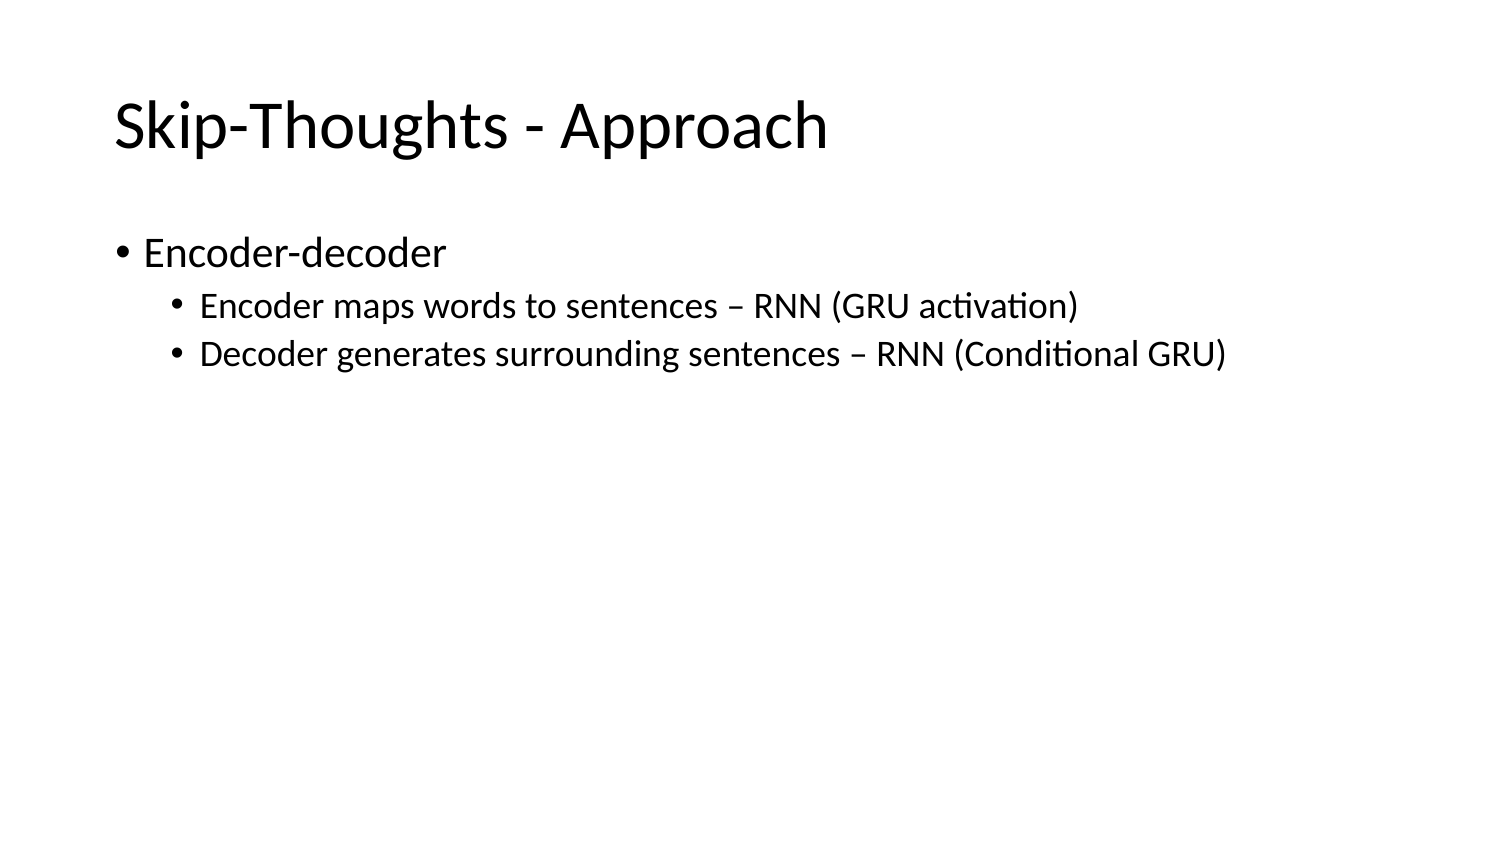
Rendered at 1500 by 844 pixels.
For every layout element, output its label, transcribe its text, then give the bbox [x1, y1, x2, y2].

title Skip-Thoughts - Approach [103, 44, 1397, 208]
list Encoder-decoder Encoder maps words to sentences – RNN (GRU activation) Decoder generates surrounding sentences – RNN (Conditional GRU) [103, 224, 1397, 760]
